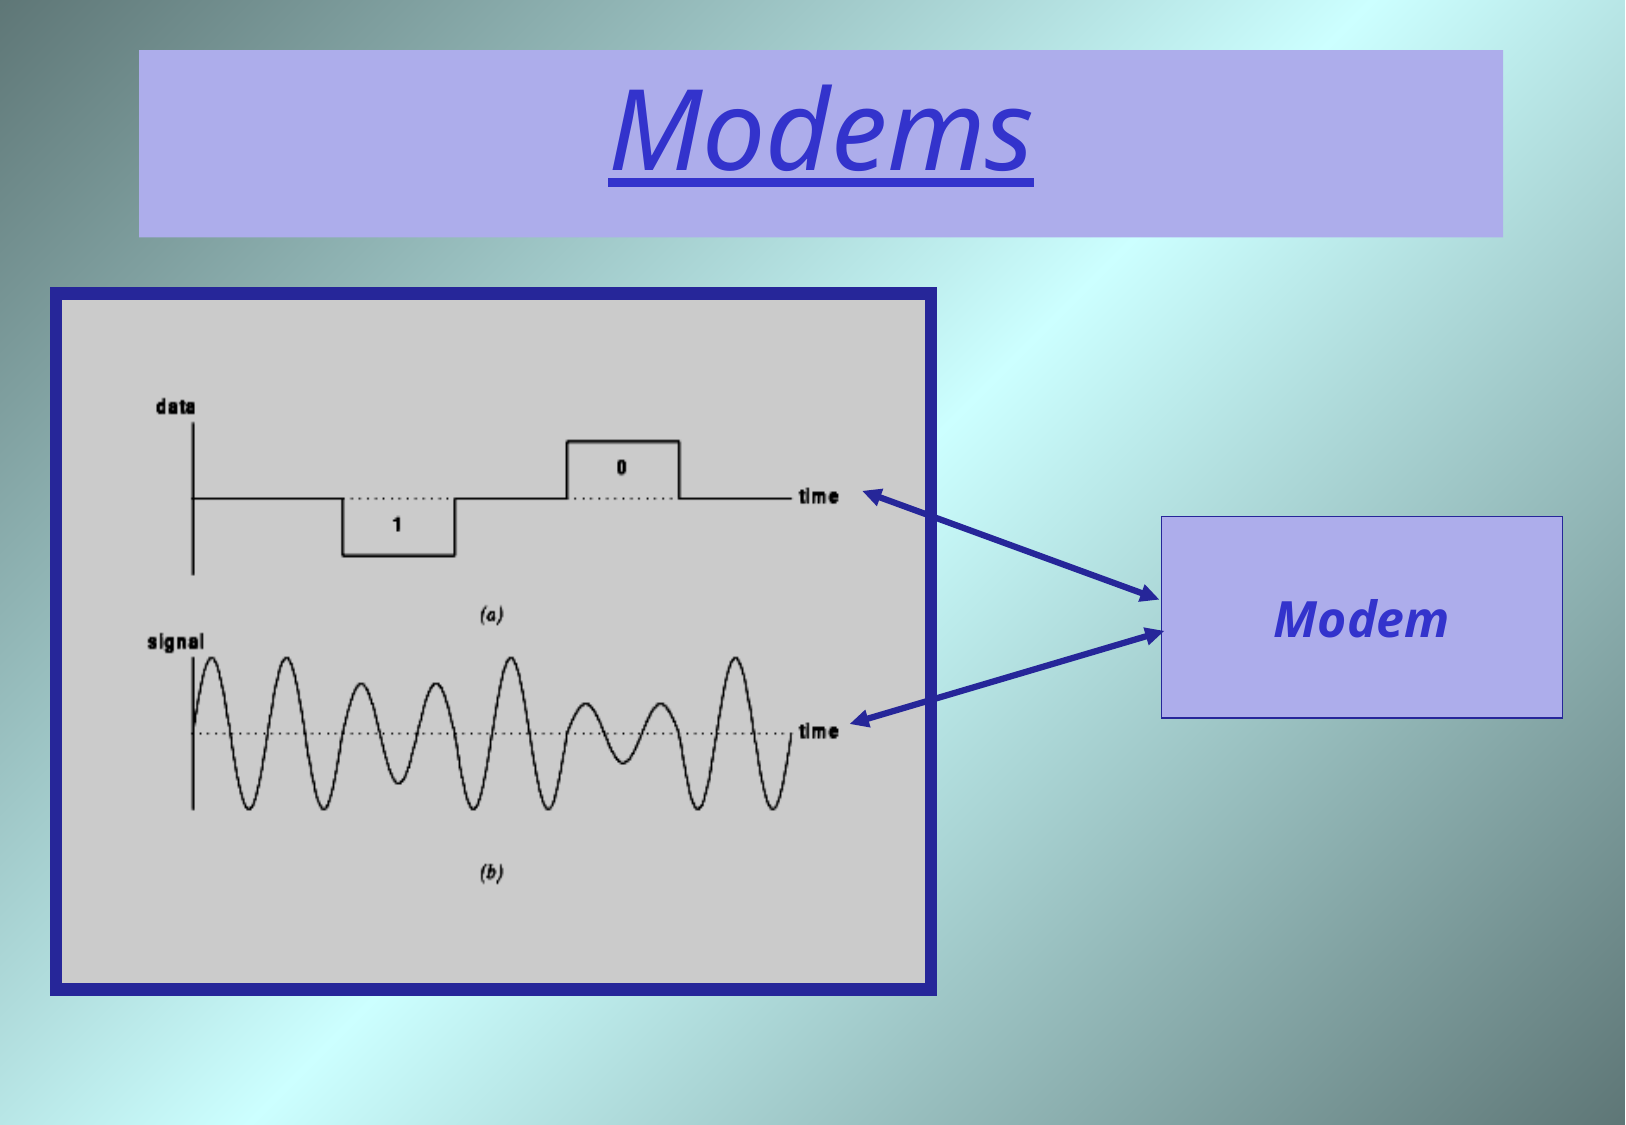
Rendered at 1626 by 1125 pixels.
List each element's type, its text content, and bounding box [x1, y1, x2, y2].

title Modems [138, 49, 1504, 238]
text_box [62, 299, 1563, 984]
